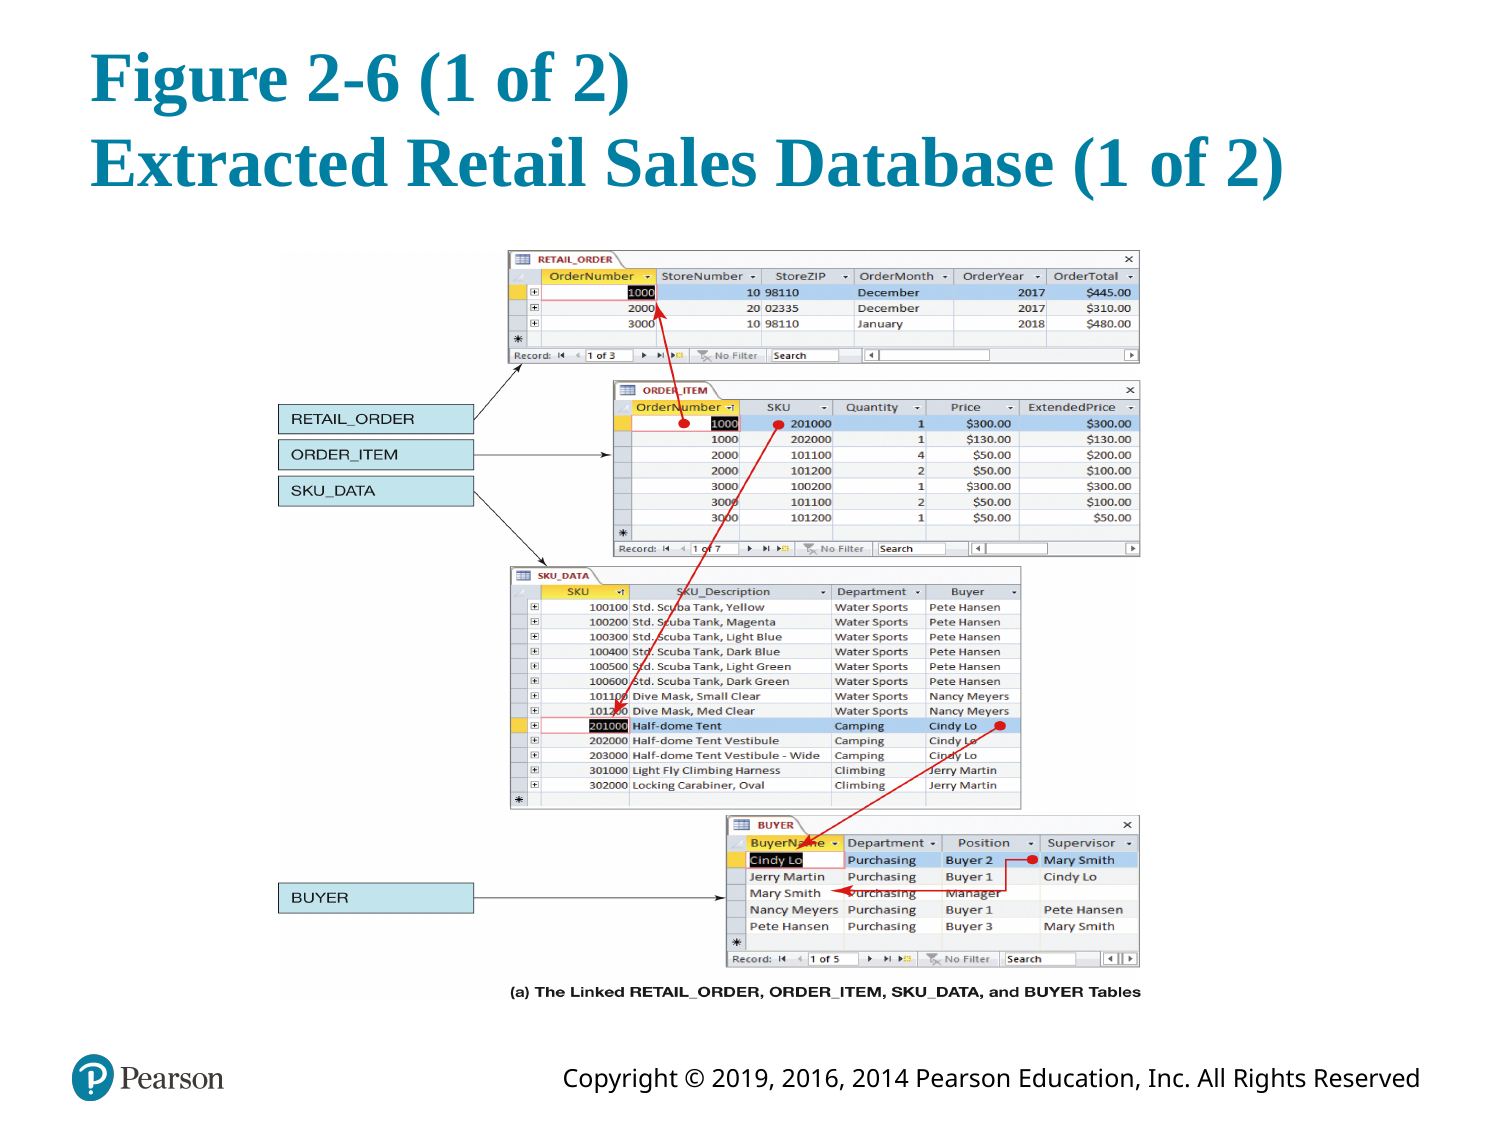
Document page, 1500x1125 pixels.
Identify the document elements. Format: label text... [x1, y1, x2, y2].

picture [72, 1087, 83, 1101]
title Figure 2-6 (1 of 2) Extracted Retail Sales Database (1 of 2) [75, 35, 1425, 216]
picture [98, 1054, 224, 1101]
picture [72, 1054, 88, 1070]
picture [80, 1063, 106, 1088]
picture [278, 250, 1142, 1001]
